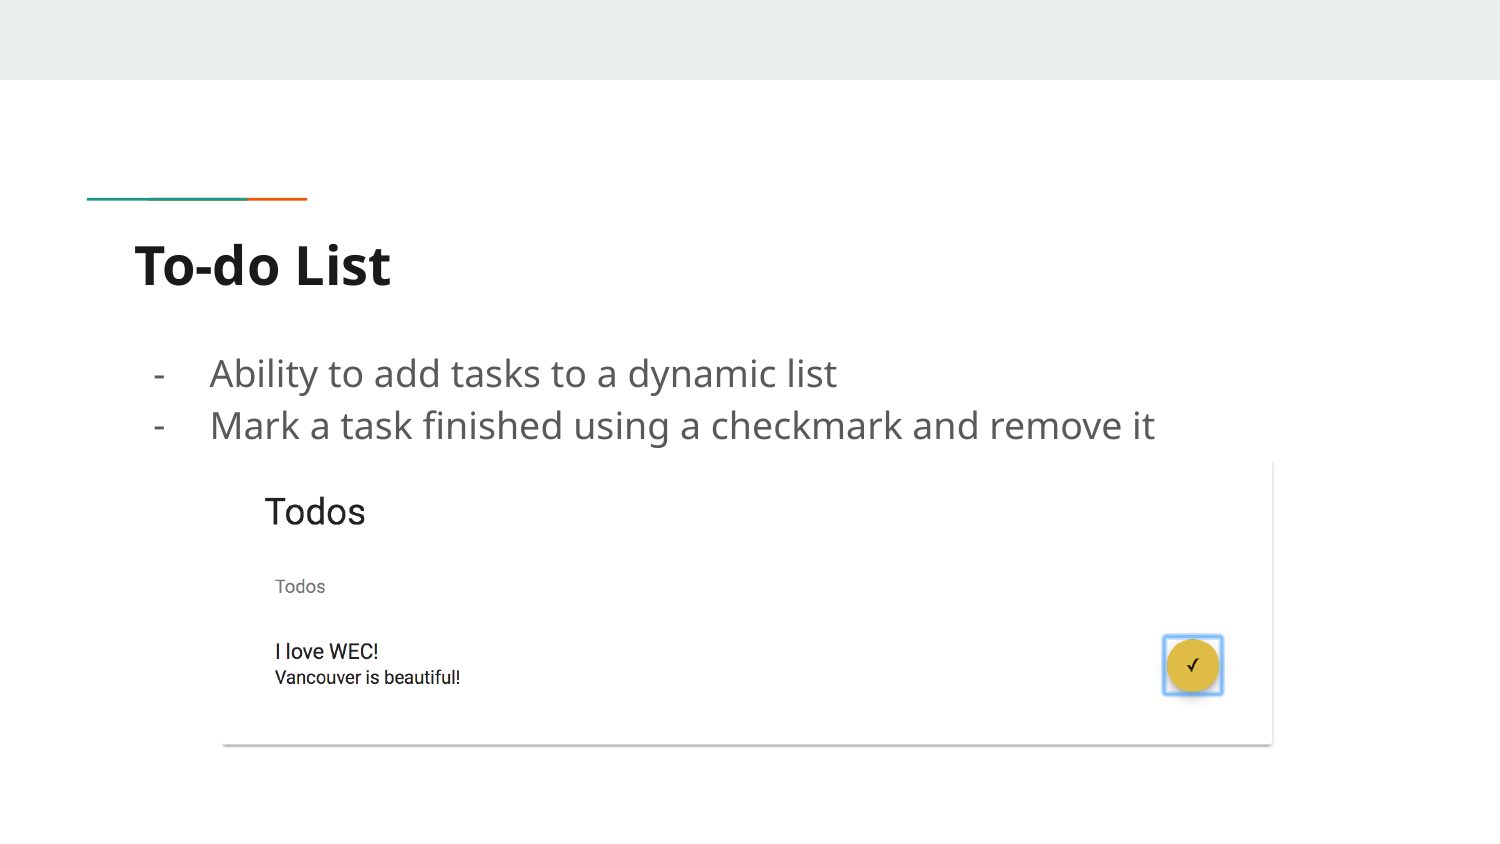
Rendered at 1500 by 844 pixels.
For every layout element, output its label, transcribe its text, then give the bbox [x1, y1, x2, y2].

list Ability to add tasks to a dynamic list Mark a task finished using a checkmark and remove it [119, 328, 1381, 700]
title To-do List [119, 216, 1381, 305]
picture [222, 461, 1278, 748]
